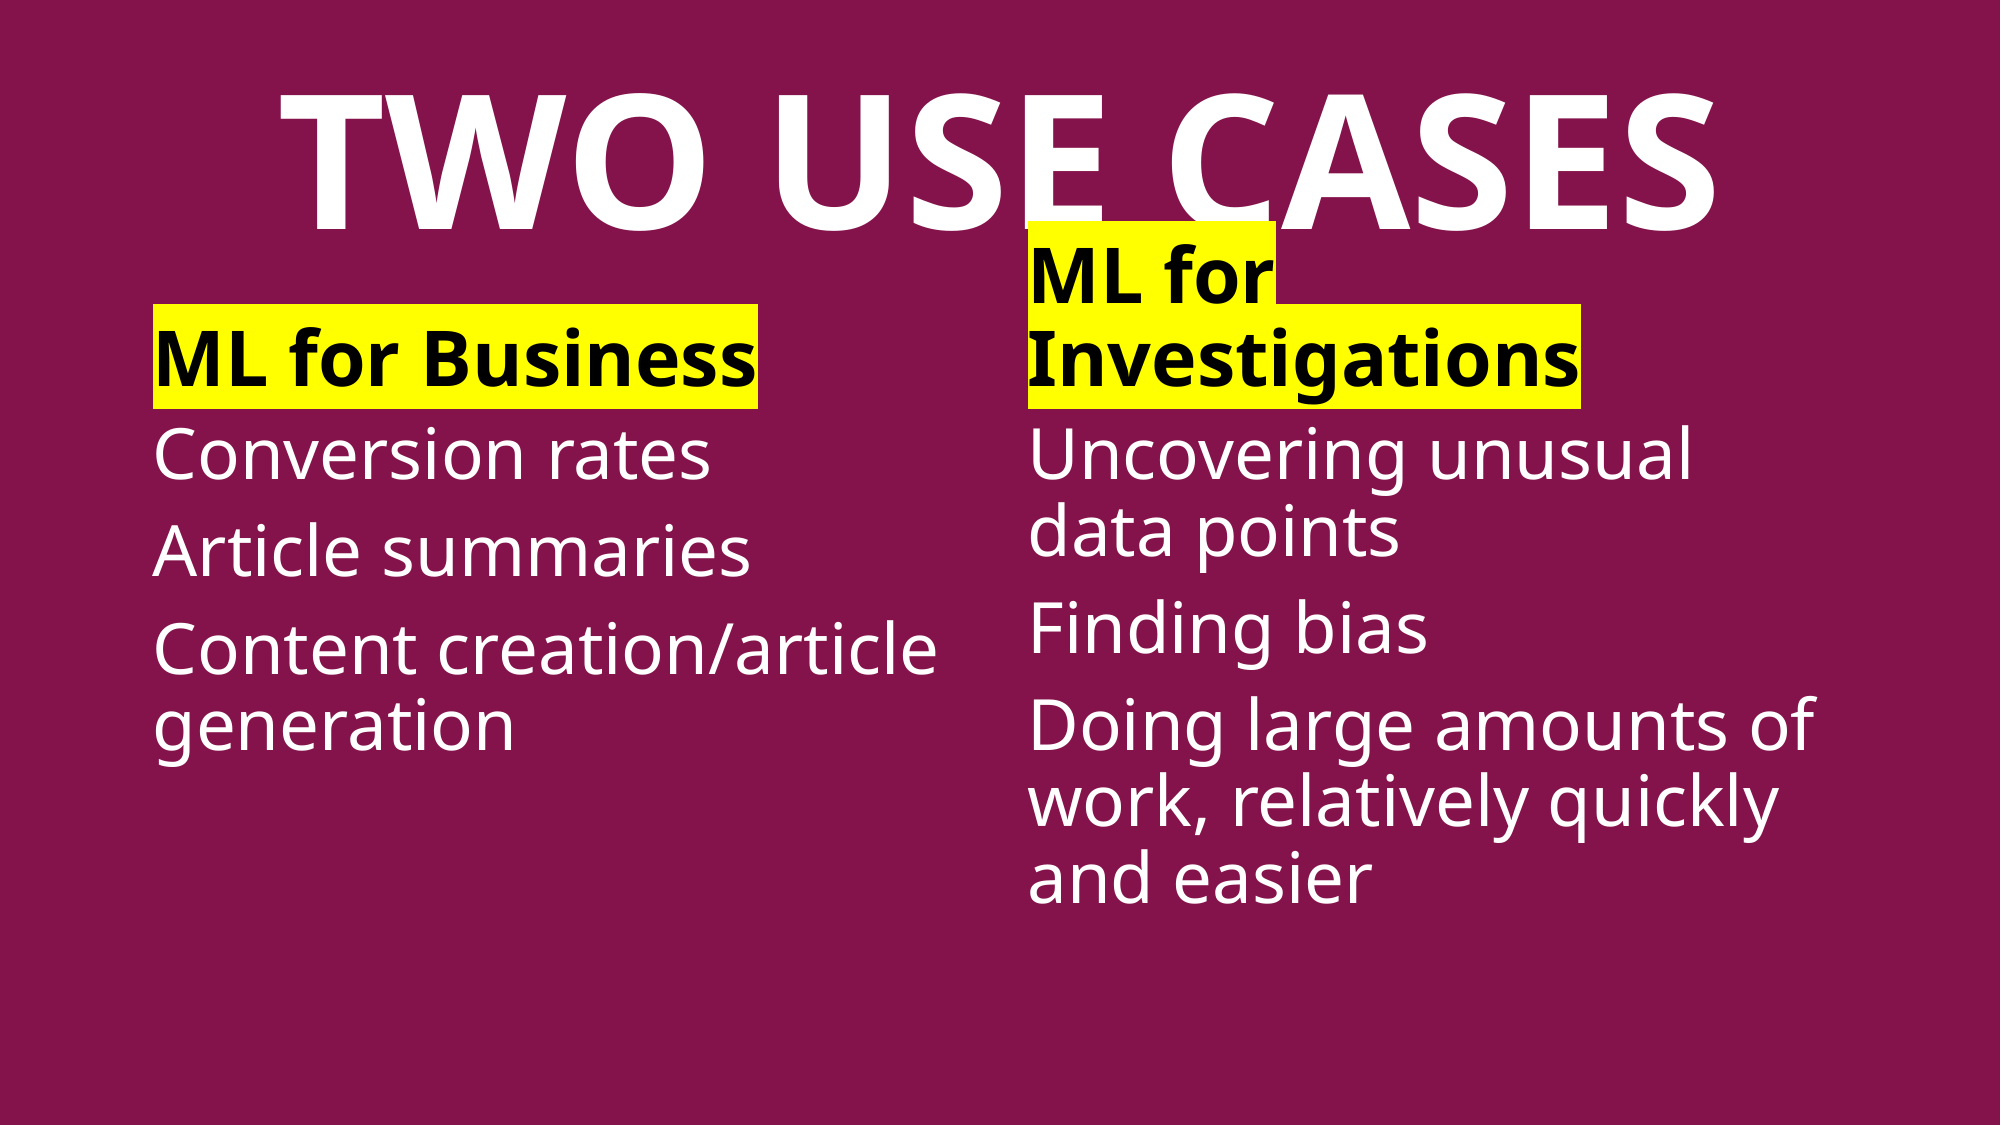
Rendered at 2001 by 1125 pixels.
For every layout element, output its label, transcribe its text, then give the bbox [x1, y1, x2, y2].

title Two use cases [0, 59, 2000, 278]
list ML for Investigations [1012, 275, 1863, 410]
list Uncovering unusual data points Finding bias Doing large amounts of work, relatively quickly and easier [1012, 410, 1863, 1016]
list ML for Business [137, 275, 984, 410]
list Conversion rates Article summaries Content creation/article generation [137, 410, 984, 1016]
